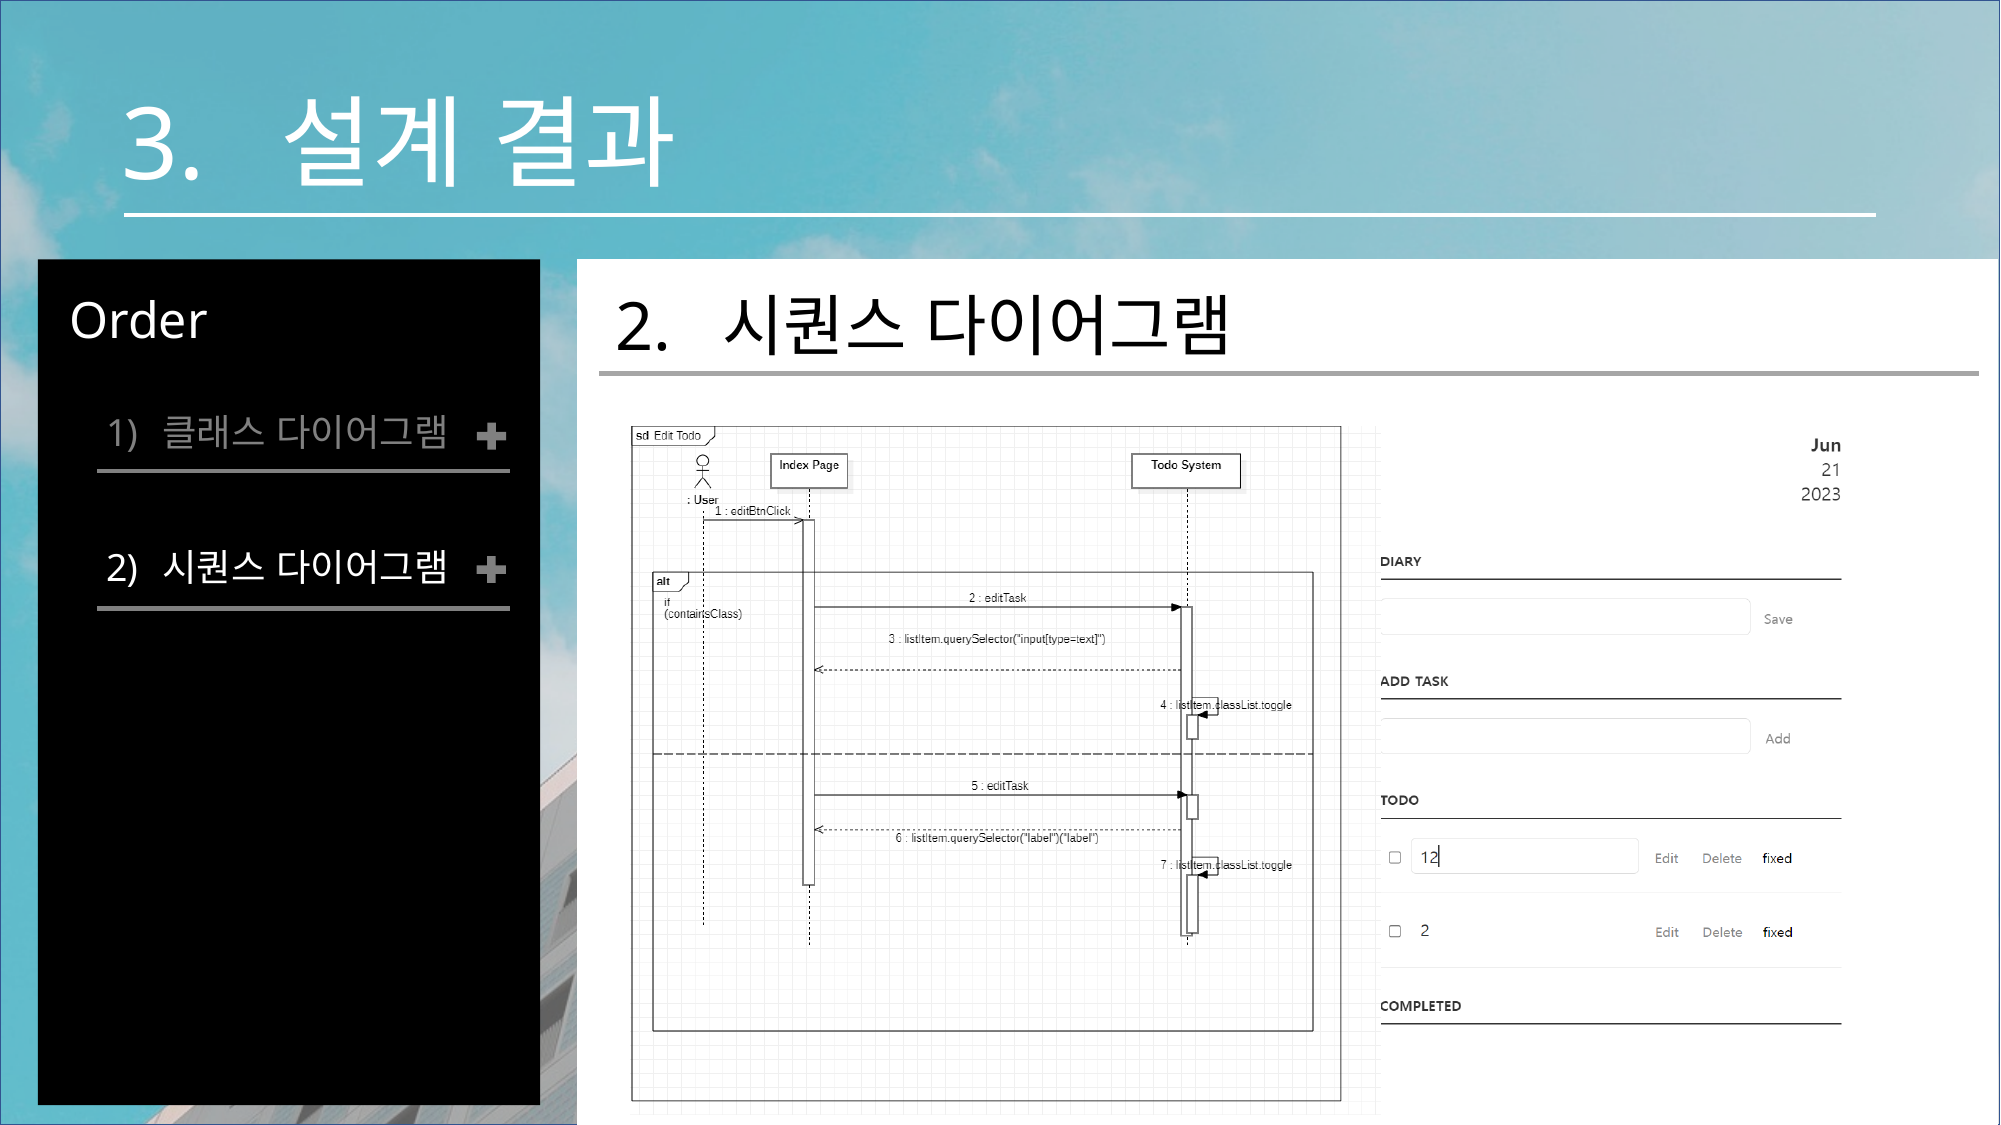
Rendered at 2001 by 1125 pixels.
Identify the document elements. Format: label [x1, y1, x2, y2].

text_box [91, 401, 512, 609]
text_box [0, 0, 2000, 1125]
picture [630, 426, 1844, 1115]
